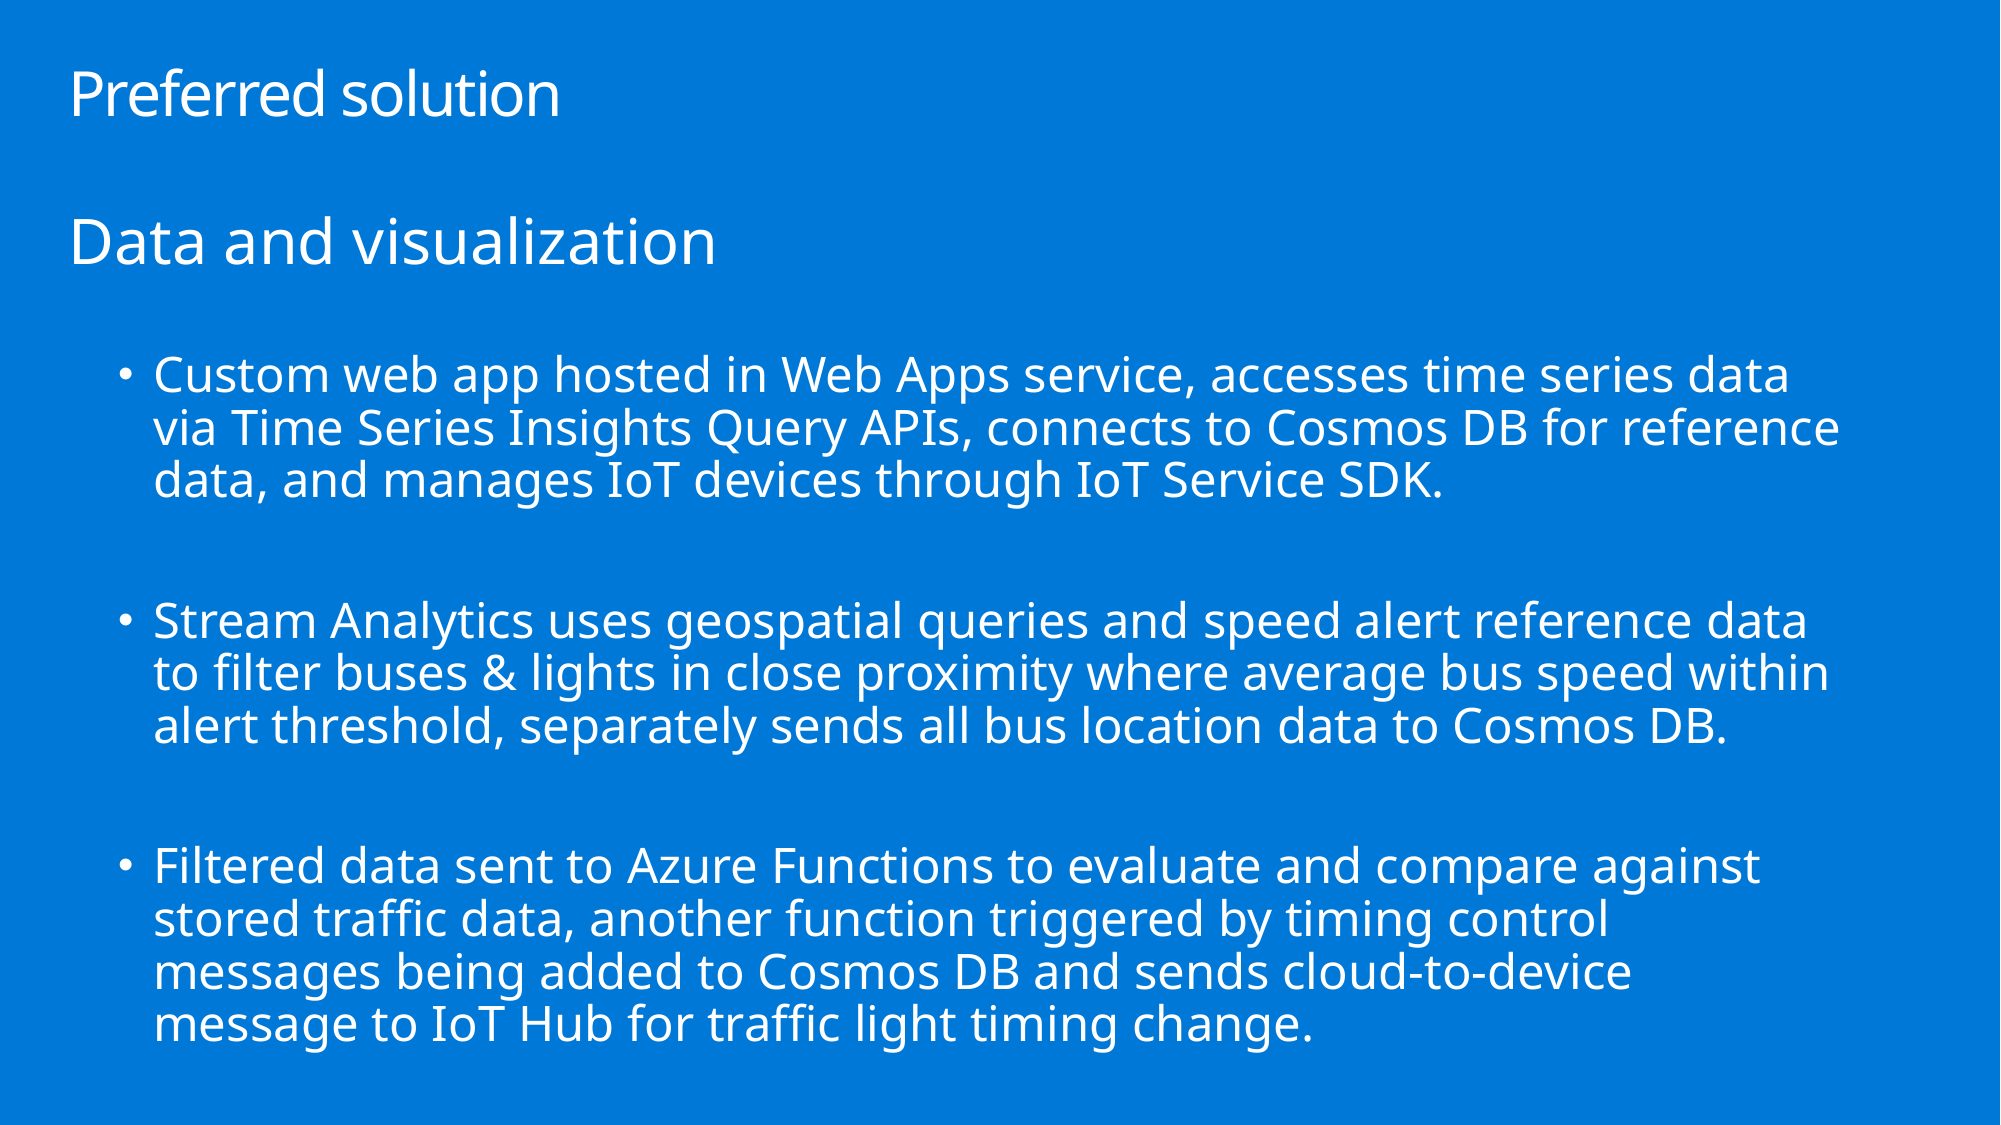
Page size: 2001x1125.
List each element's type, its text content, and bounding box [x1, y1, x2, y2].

list Data and visualization Custom web app hosted in Web Apps service, accesses time series data via Time Series Insights Query APIs, connects to Cosmos DB for reference data, and manages IoT devices through IoT Service SDK. Stream Analytics uses geospatial queries and speed alert reference data to filter buses & lights in close proximity where average bus speed within alert threshold, separately sends all bus location data to Cosmos DB. Filtered data sent to Azure Functions to evaluate and compare against stored traffic data, another function triggered by timing control messages being added to Cosmos DB and sends cloud-to-device message to IoT Hub for traffic light timing change. [44, 195, 1874, 1078]
title Preferred solution [44, 47, 1957, 196]
